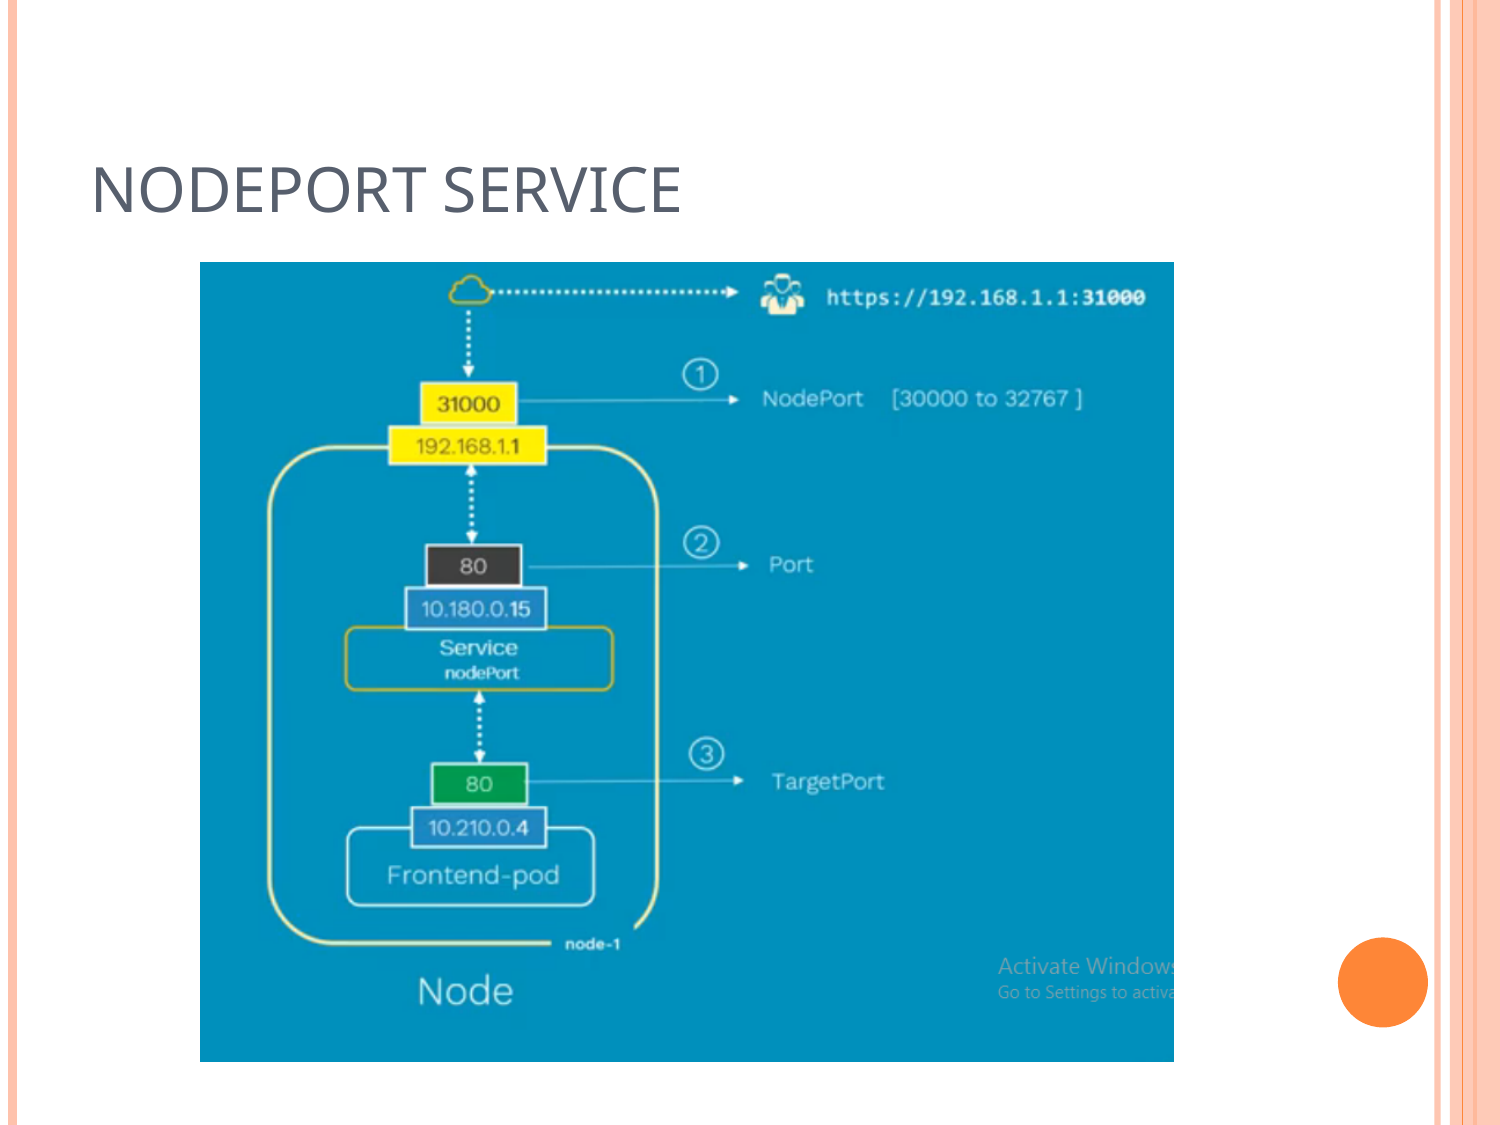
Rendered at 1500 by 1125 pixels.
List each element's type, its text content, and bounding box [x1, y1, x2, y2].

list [200, 262, 1175, 1063]
title NodePort Service [75, 45, 1300, 233]
